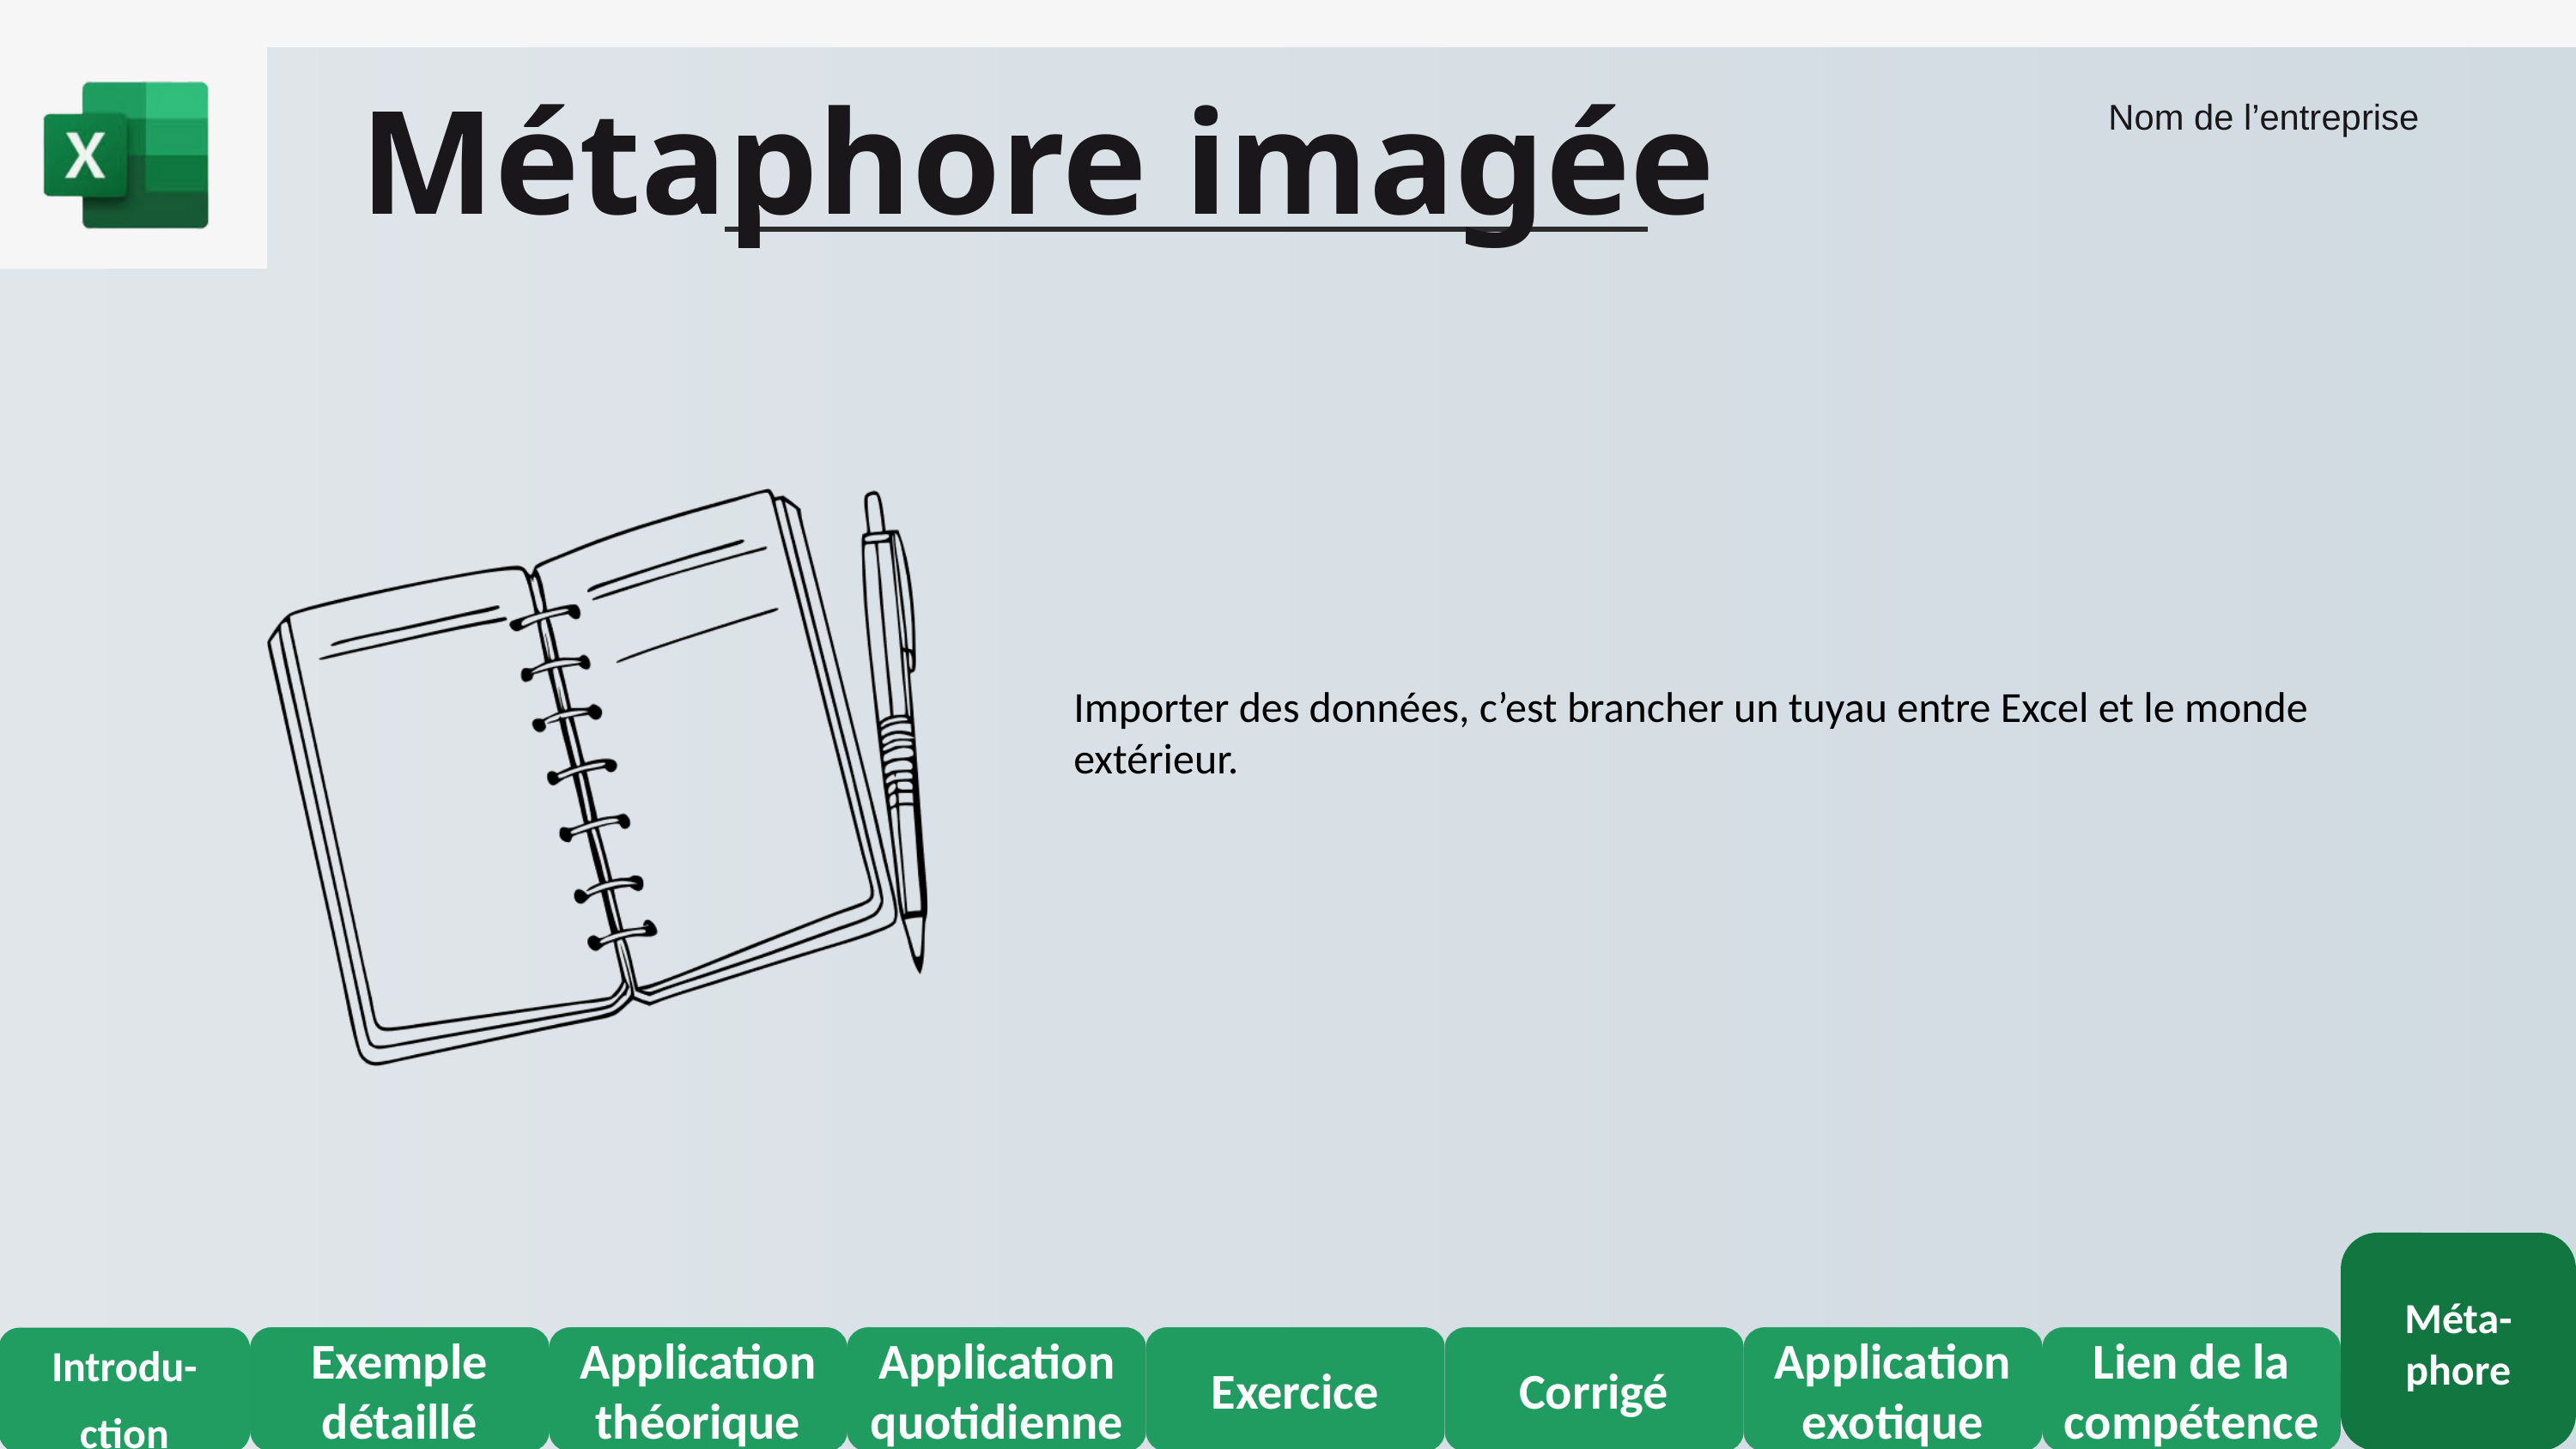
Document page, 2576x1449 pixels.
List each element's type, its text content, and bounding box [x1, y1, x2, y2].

text_box Corrigé [1444, 1327, 1743, 1449]
text_box Exemple détaillé [250, 1327, 549, 1449]
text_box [1274, 237, 1322, 1322]
text_box Application quotidienne [847, 1327, 1145, 1449]
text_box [0, 0, 268, 270]
text_box Application théorique [549, 1327, 847, 1449]
text_box Méta- phore [2340, 1232, 2576, 1449]
text_box [267, 488, 928, 1069]
text_box Application exotique [1743, 1327, 2042, 1449]
text_box Métaphore imagée [1328, 71, 2133, 244]
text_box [976, 274, 1269, 1234]
text_box Lien de la compétence [2042, 1327, 2341, 1449]
text_box Importer des données, c’est brancher un tuyau entre Excel et le monde extérieur. [1328, 678, 2439, 782]
text_box Nom de l’entreprise [2133, 94, 2576, 137]
text_box Métaphore imagée [360, 71, 1269, 244]
text_box Exercice [1145, 1327, 1444, 1449]
text_box Introdu- ction [0, 1327, 251, 1449]
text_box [1274, 0, 1322, 228]
